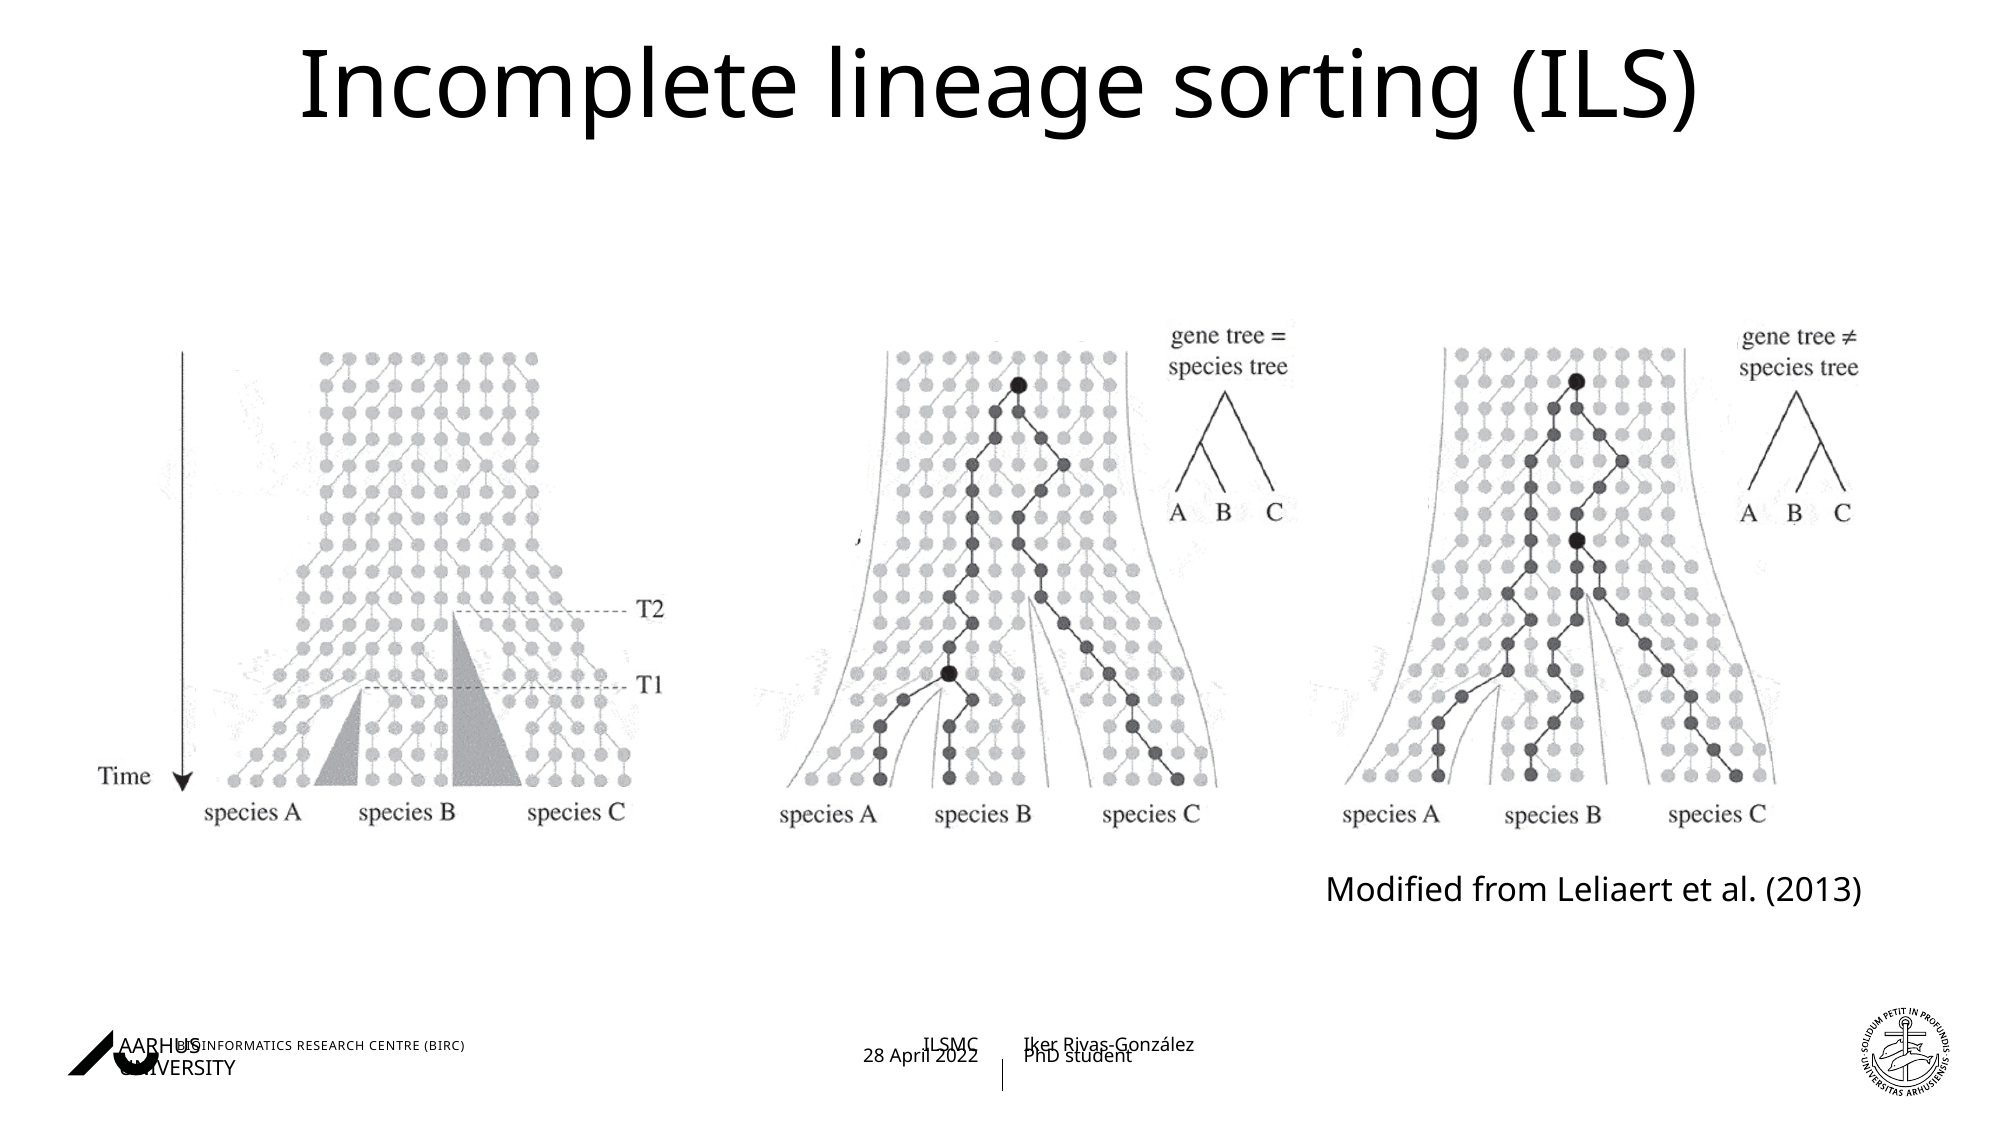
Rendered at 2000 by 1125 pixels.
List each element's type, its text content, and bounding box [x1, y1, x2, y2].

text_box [152, 333, 202, 801]
picture [97, 756, 152, 793]
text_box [729, 317, 1240, 829]
title Incomplete lineage sorting (ILS) [51, 37, 1948, 162]
picture [632, 594, 667, 624]
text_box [200, 317, 720, 834]
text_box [1271, 317, 1790, 830]
picture [632, 668, 667, 699]
text_box Modified from Leliaert et al. (2013) [1325, 871, 1863, 910]
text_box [1722, 314, 1868, 526]
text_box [1149, 318, 1298, 524]
